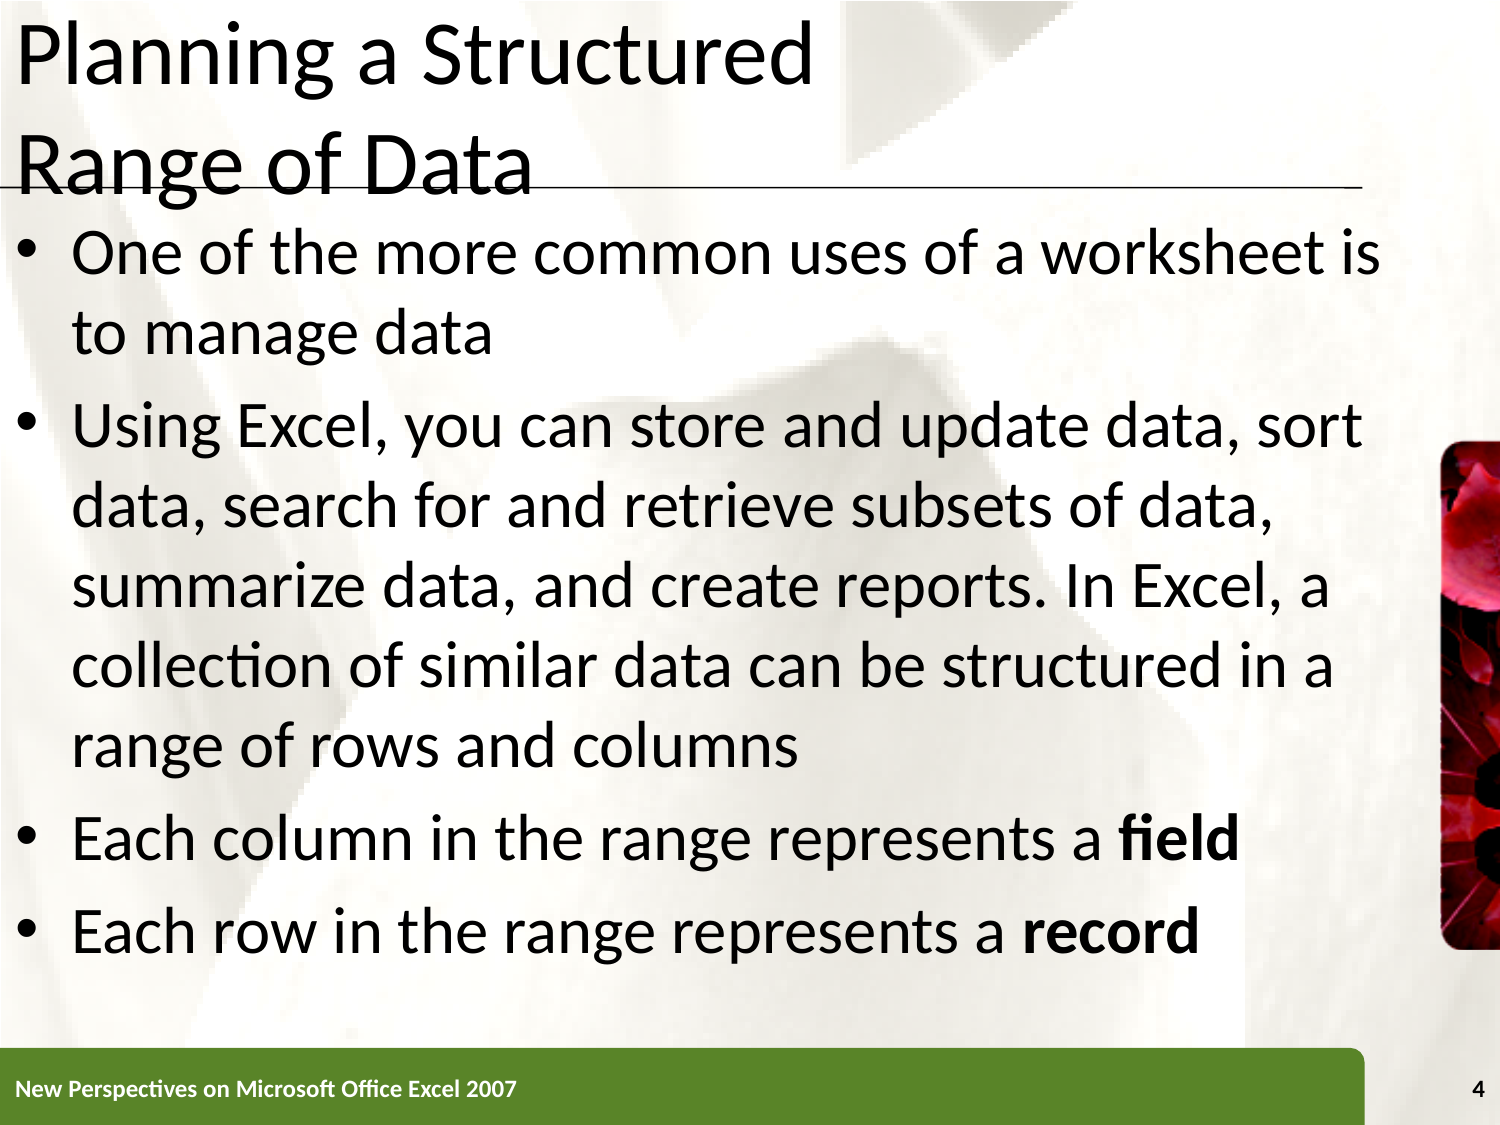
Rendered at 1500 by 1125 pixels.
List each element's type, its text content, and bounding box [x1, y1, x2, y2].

list One of the more common uses of a worksheet is to manage data Using Excel, you can store and update data, sort data, search for and retrieve subsets of data, summarize data, and create reports. In Excel, a collection of similar data can be structured in a range of rows and columns Each column in the range represents a field Each row in the range represents a record [0, 199, 1426, 1006]
footer New Perspectives on Microsoft Office Excel 2007 [0, 1050, 1350, 1125]
slide_number 4 [1412, 1050, 1500, 1125]
title Planning a Structured Range of Data [0, 24, 1363, 181]
picture [1437, 437, 1500, 950]
